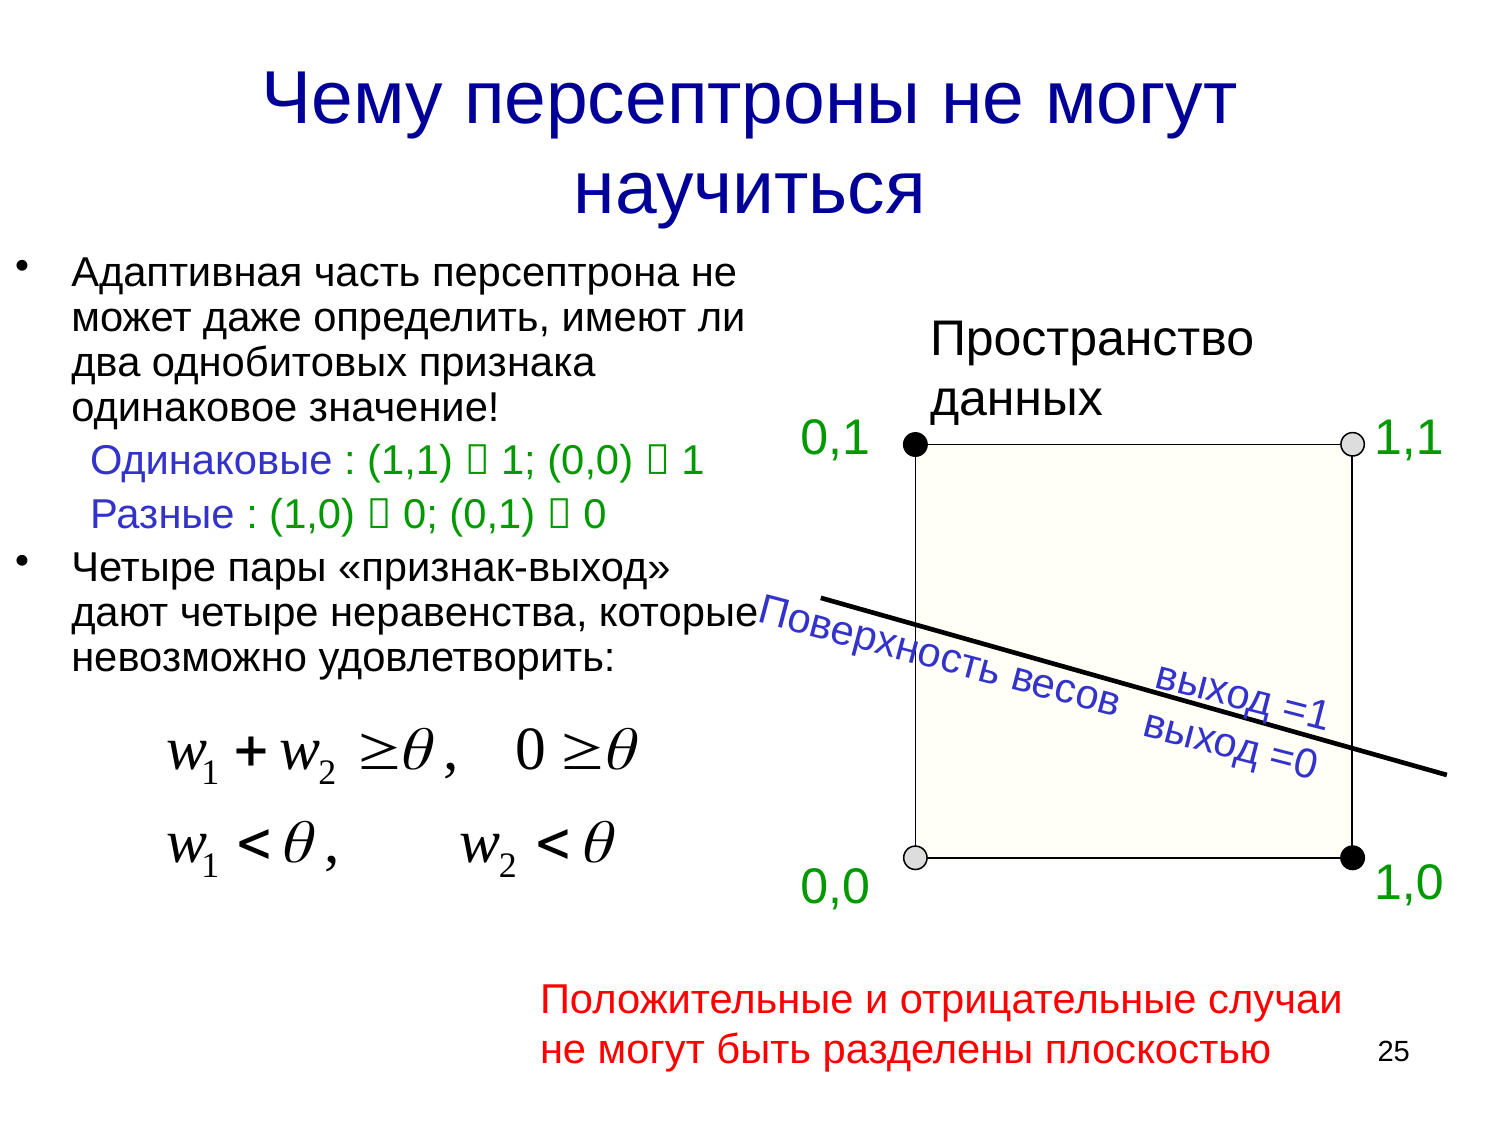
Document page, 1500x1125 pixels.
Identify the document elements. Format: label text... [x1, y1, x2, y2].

text_box выход =1 выход =0 [1123, 635, 1354, 799]
text_box Пространство данных [915, 298, 1388, 434]
text_box Положительные и отрицательные случаи не могут быть разделены плоскостью [525, 964, 1358, 1080]
text_box [915, 681, 1353, 858]
title Чему персептроны не могут научиться [75, 45, 1425, 233]
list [156, 707, 653, 893]
text_box [903, 432, 928, 457]
slide_number 25 [1074, 1024, 1425, 1103]
text_box 1,1 [1359, 397, 1459, 472]
text_box 1,0 [1359, 841, 1459, 917]
text_box [1340, 432, 1365, 457]
text_box [1340, 846, 1365, 870]
text_box [903, 846, 928, 870]
text_box 0,0 [785, 846, 885, 921]
list Адаптивная часть персептрона не может даже определить, имеют ли два однобитовых признака одинаковое значение! Одинаковые : (1,1)  1; (0,0)  1 Разные : (1,0)  0; (0,1)  0 Четыре пары «признак-выход» дают четыре неравенства, которые невозможно удовлетворить: [0, 184, 786, 864]
text_box [915, 444, 1353, 687]
text_box Поверхность весов [738, 570, 1141, 736]
text_box 0,1 [785, 397, 885, 472]
